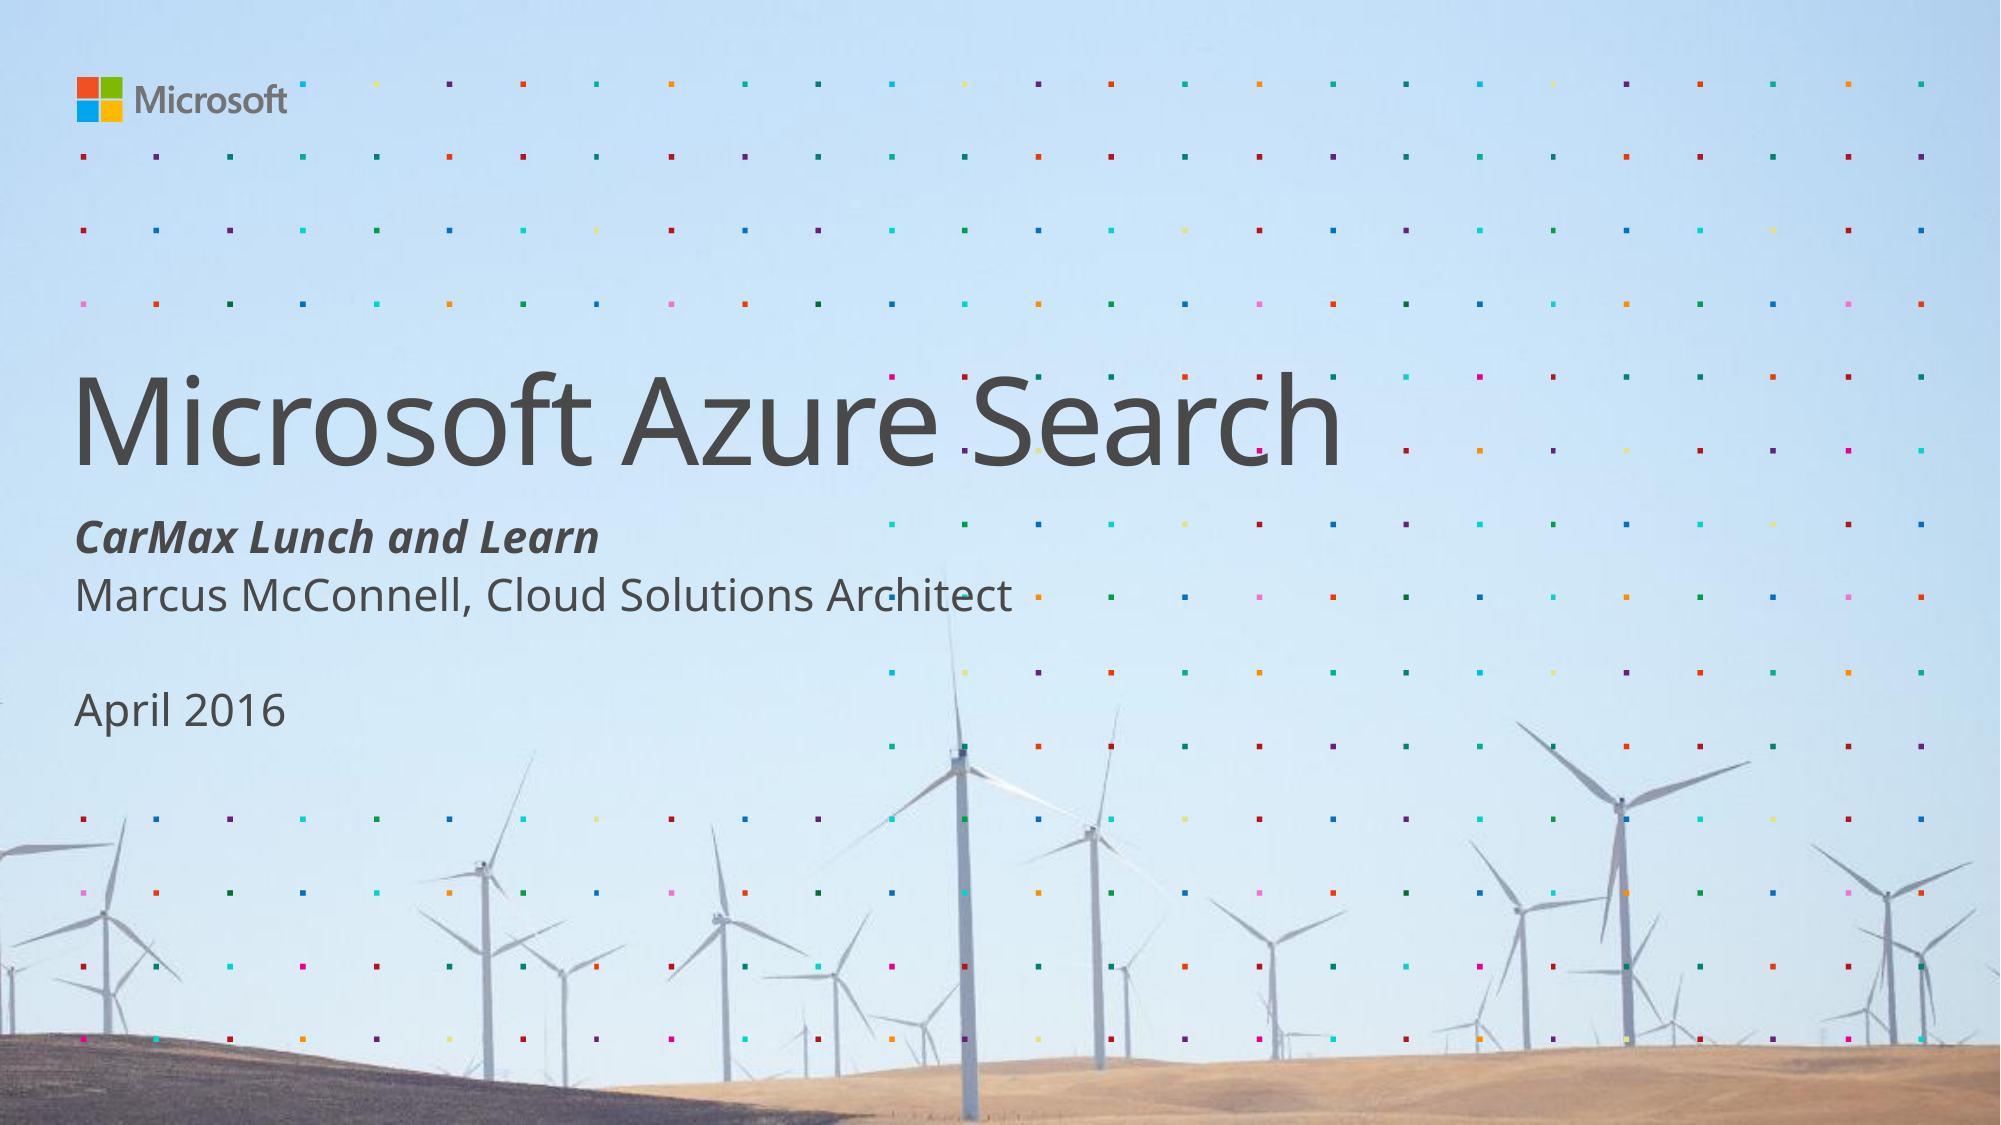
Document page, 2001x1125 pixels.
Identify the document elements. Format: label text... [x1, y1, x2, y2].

subtitle CarMax Lunch and Learn Marcus McConnell, Cloud Solutions Architect April 2016 [44, 491, 1445, 720]
title Microsoft Azure Search [44, 344, 1850, 479]
picture [0, 0, 2001, 1125]
